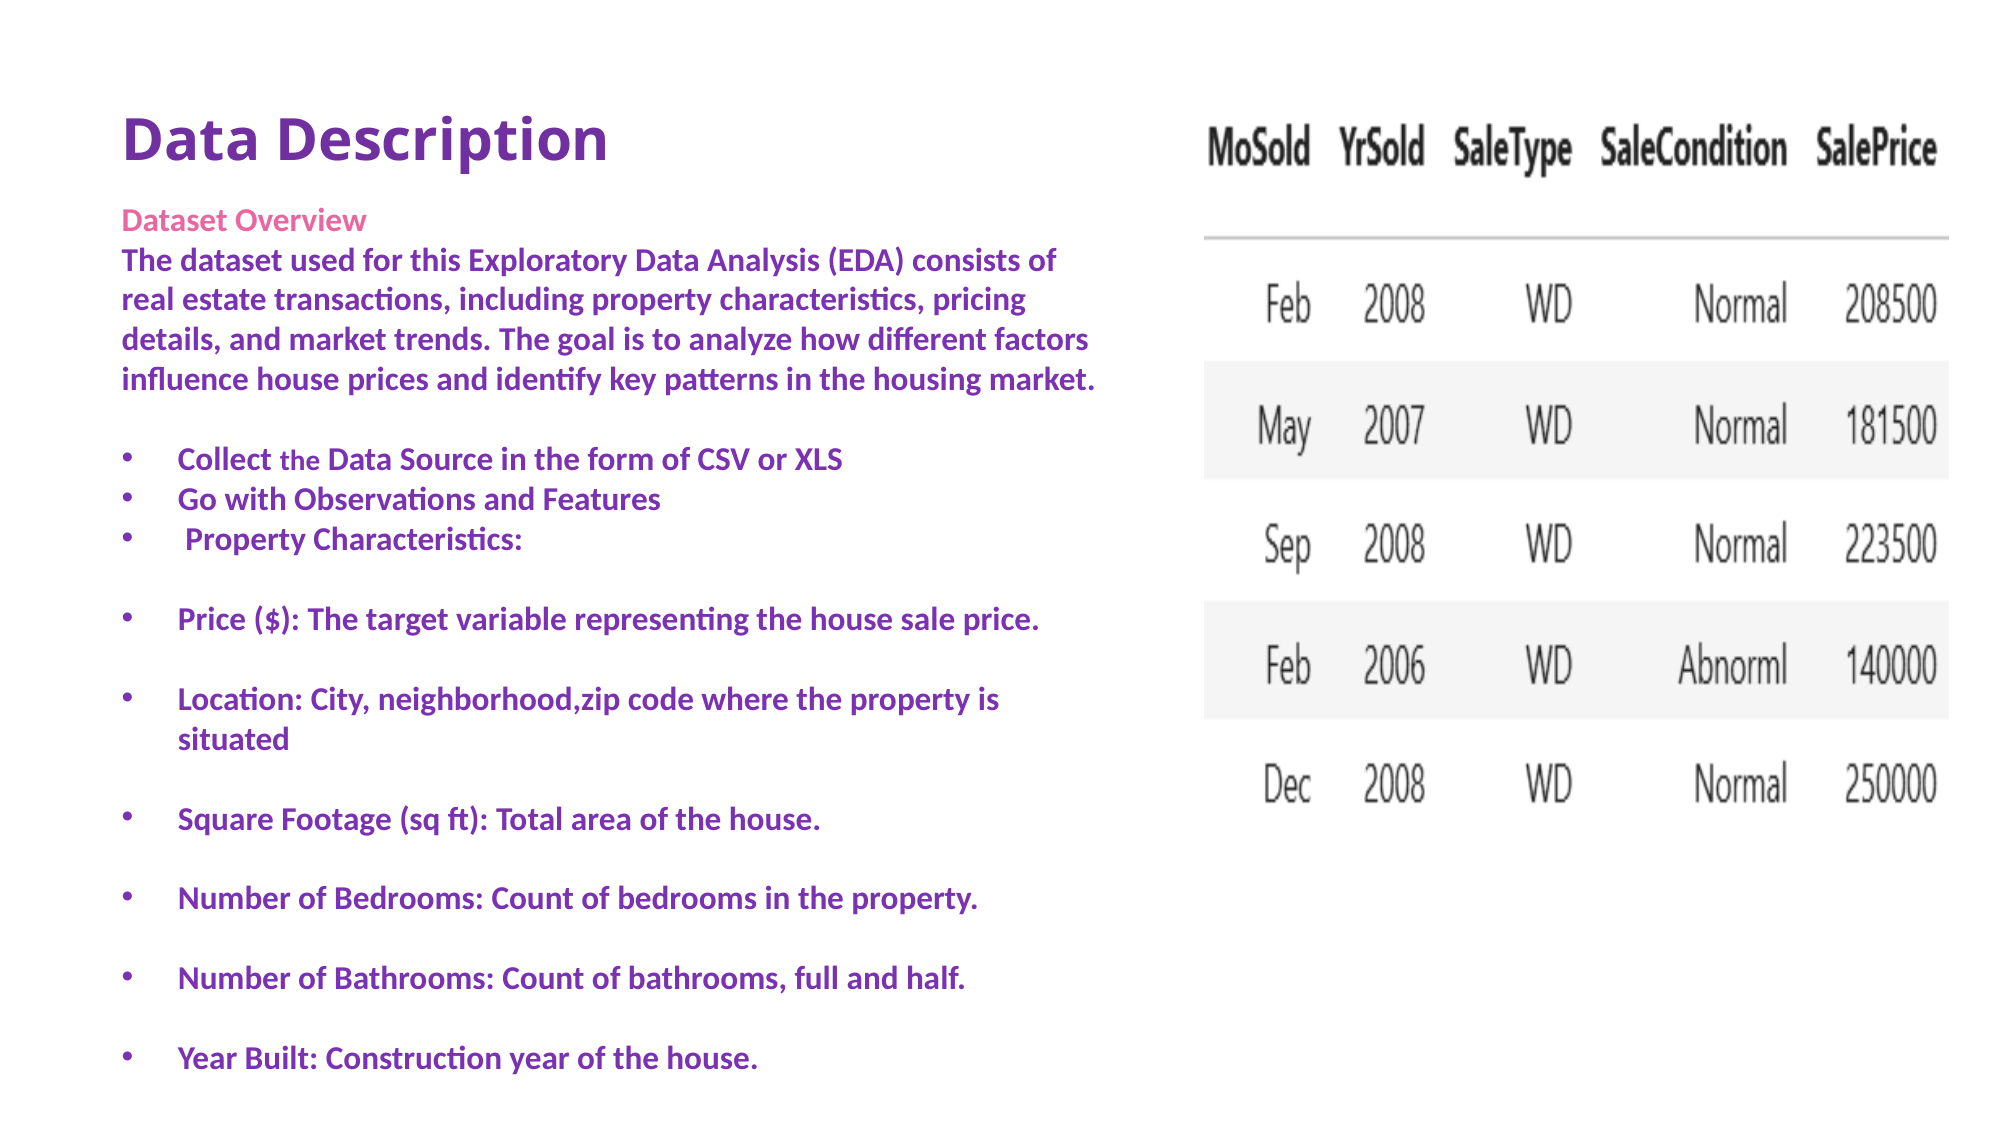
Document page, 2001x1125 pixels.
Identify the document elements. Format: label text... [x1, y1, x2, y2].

text_box Dataset Overview The dataset used for this Exploratory Data Analysis (EDA) consists of real estate transactions, including property characteristics, pricing details, and market trends. The goal is to analyze how different factors influence house prices and identify key patterns in the housing market. Collect the Data Source in the form of CSV or XLS Go with Observations and Features Property Characteristics: Price ($): The target variable representing the house sale price. Location: City, neighborhood,zip code where the property is situated Square Footage (sq ft): Total area of the house. Number of Bedrooms: Count of bedrooms in the property. Number of Bathrooms: Count of bathrooms, full and half. Year Built: Construction year of the house. [106, 190, 1119, 1124]
text_box Data Description [106, 94, 1107, 180]
picture [1204, 113, 1949, 819]
